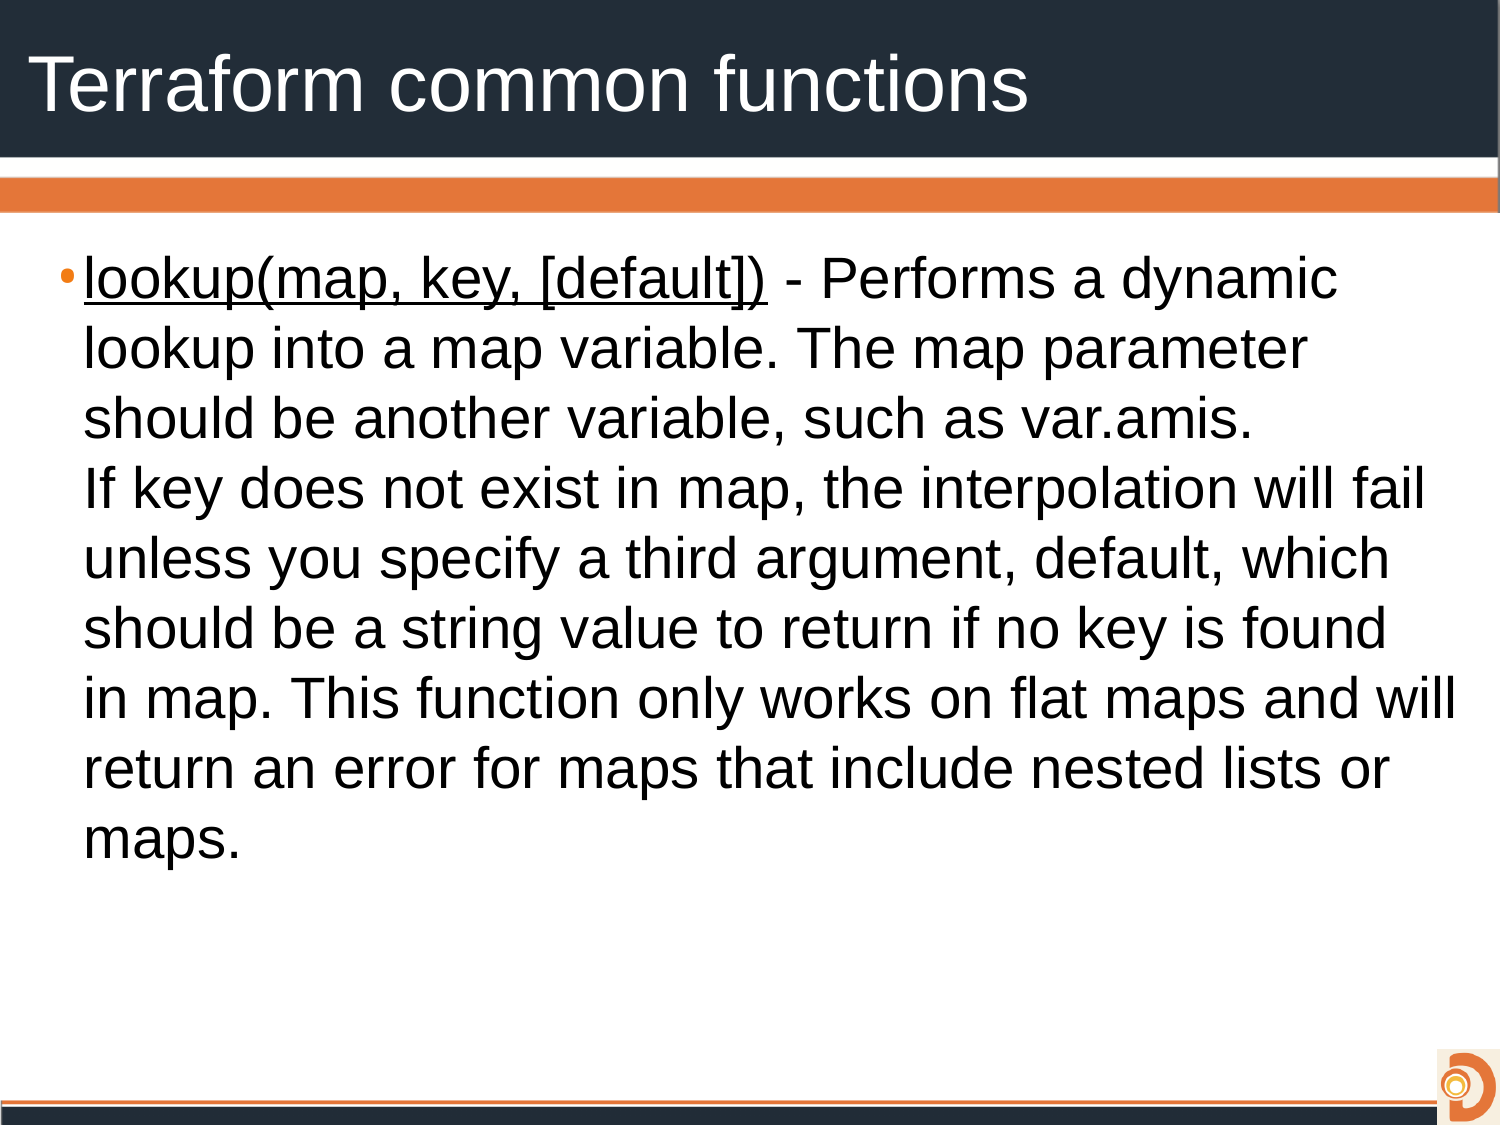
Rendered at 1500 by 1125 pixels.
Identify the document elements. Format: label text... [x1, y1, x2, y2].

title Terraform common functions [12, 24, 1488, 136]
picture [2, 1049, 1500, 1125]
picture [0, 0, 1500, 213]
list lookup(map, key, [default]) - Performs a dynamic lookup into a map variable. The map parameter should be another variable, such as var.amis. If key does not exist in map, the interpolation will fail unless you specify a third argument, default, which should be a string value to return if no key is found in map. This function only works on flat maps and will return an error for maps that include nested lists or maps. [12, 224, 1488, 1050]
